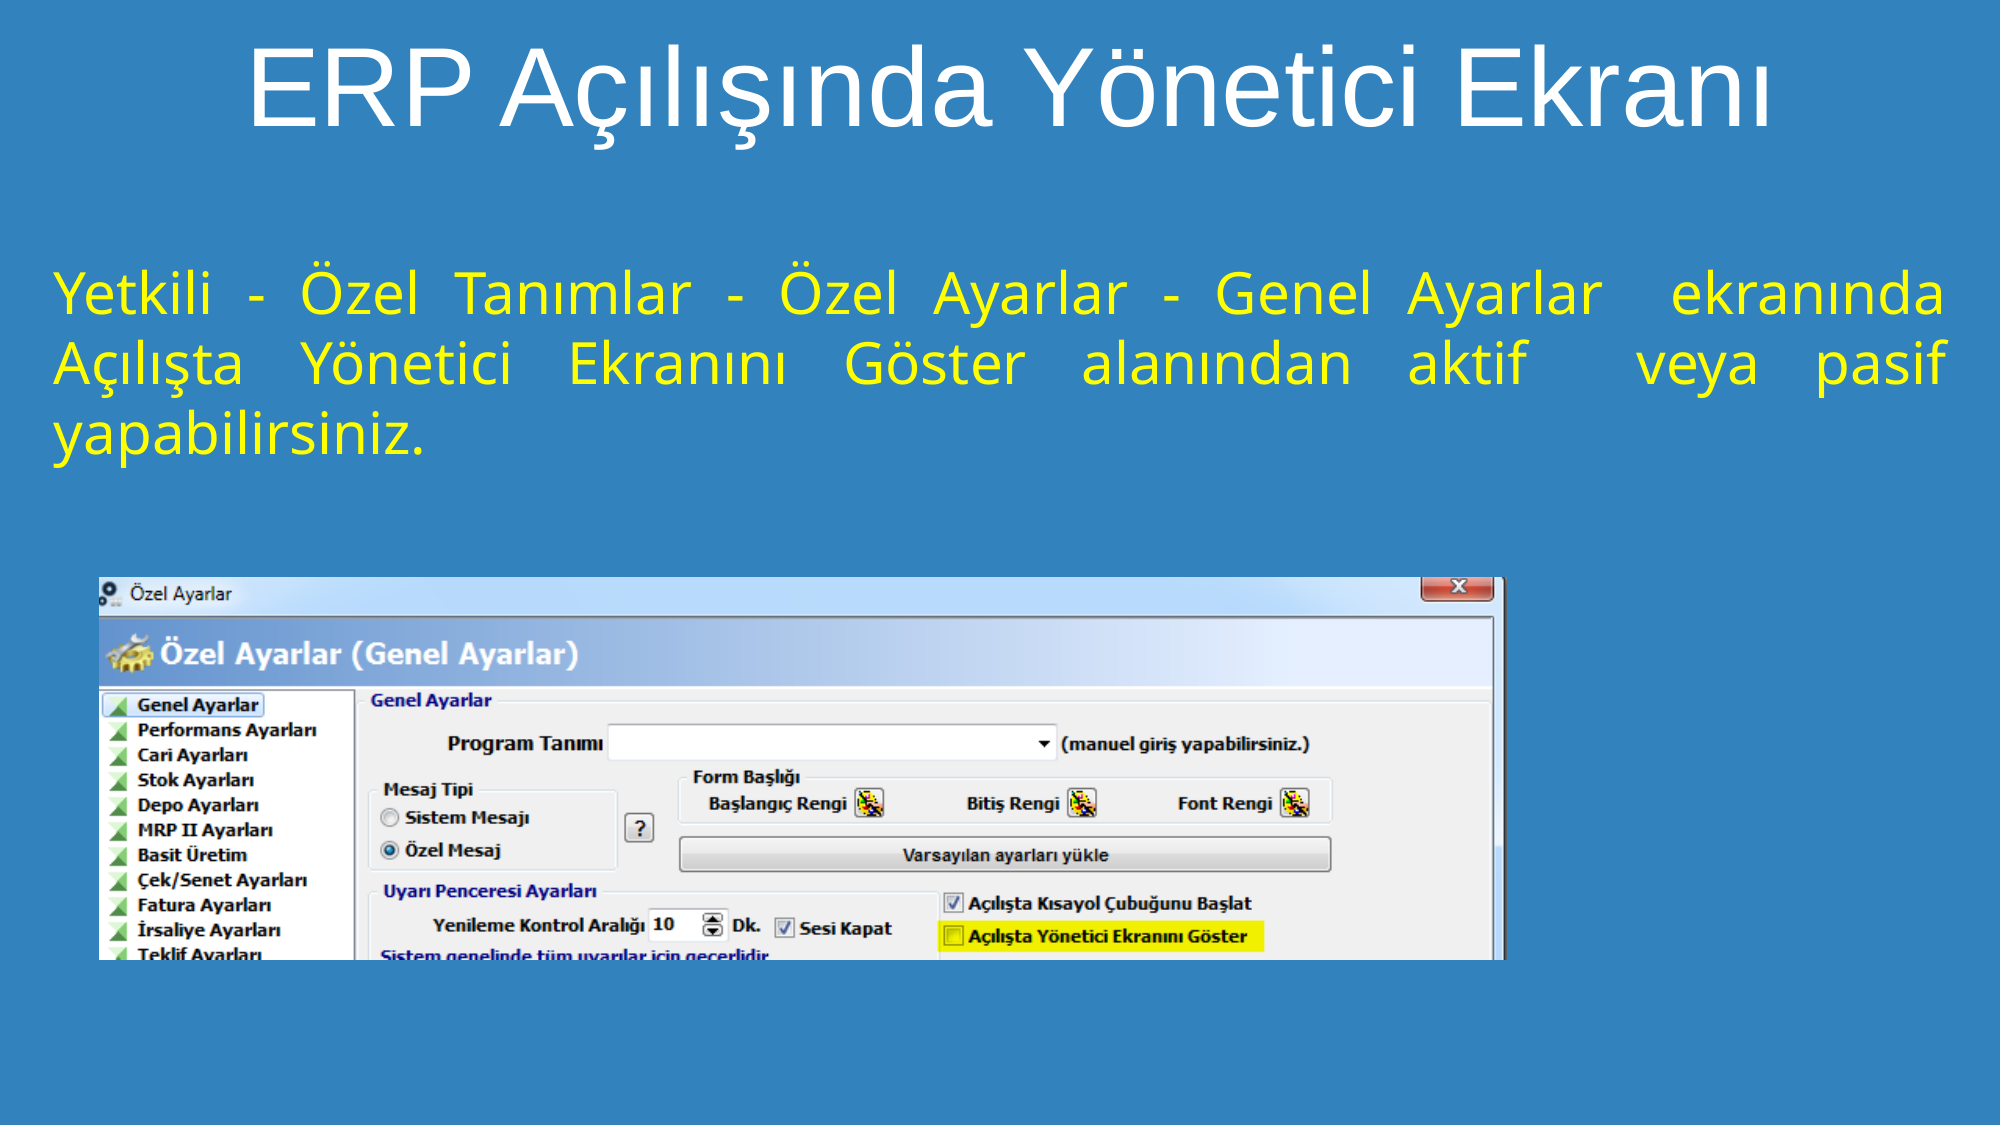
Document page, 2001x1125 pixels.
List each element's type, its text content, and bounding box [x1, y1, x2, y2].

text_box ERP Açılışında Yönetici Ekranı [62, 30, 1961, 150]
picture [99, 577, 1507, 960]
text_box Yetkili - Özel Tanımlar - Özel Ayarlar - Genel Ayarlar ekranında Açılışta Yönetici Ekranını Göster alanından aktif veya pasif yapabilirsiniz. [38, 178, 1962, 474]
